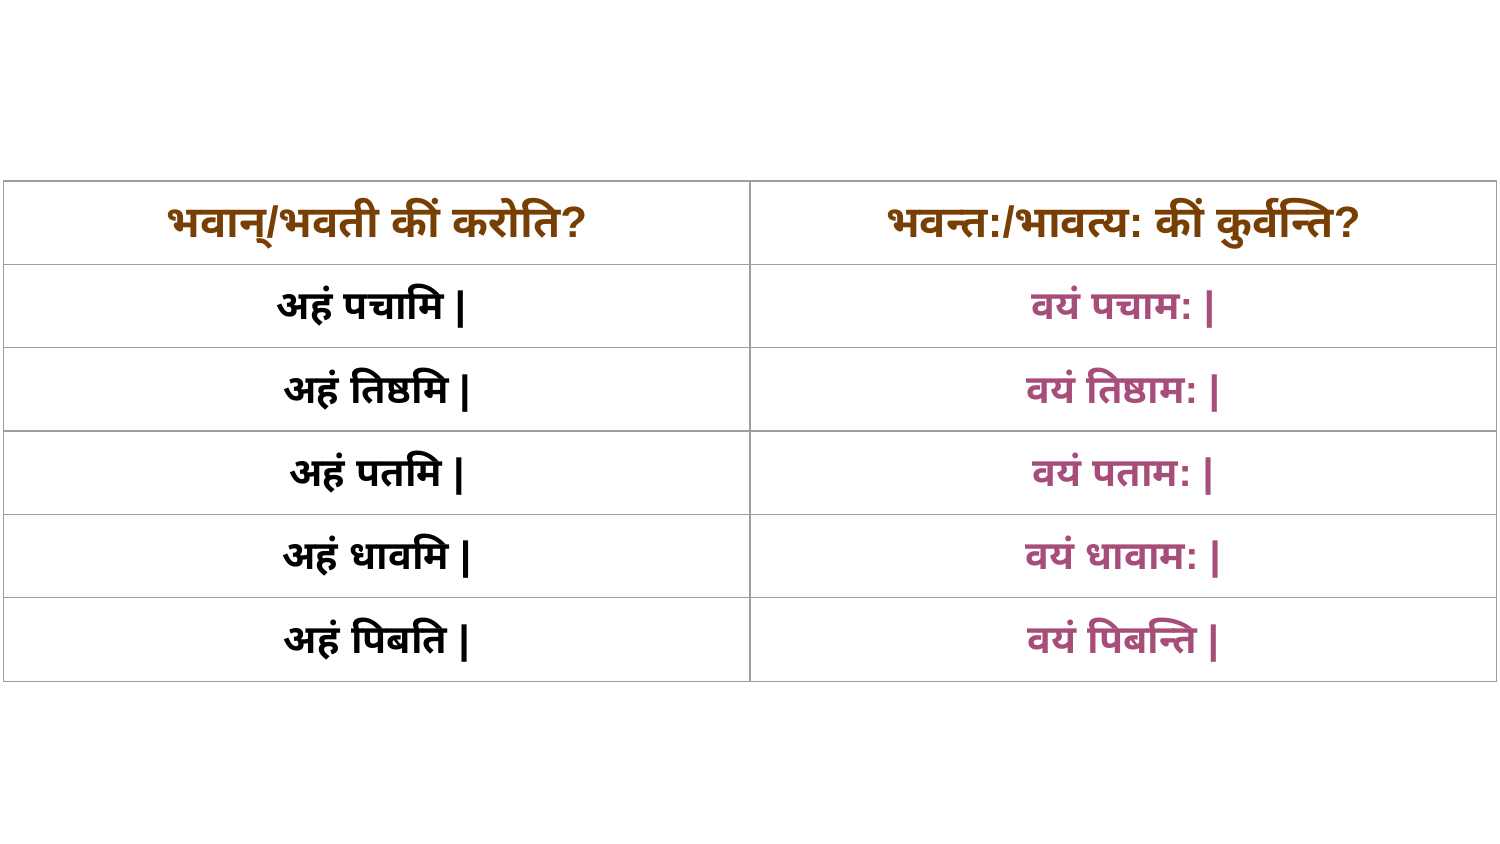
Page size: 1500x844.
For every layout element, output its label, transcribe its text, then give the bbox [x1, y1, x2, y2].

table_cell वयं तिष्ठाम: | [751, 348, 1496, 430]
table_cell अहं पचामि | [4, 265, 749, 347]
table_header भवान्/भवती कीं करोति? [4, 182, 749, 264]
table_cell अहं पतमि | [4, 432, 749, 514]
table_cell अहं तिष्ठमि | [4, 348, 749, 430]
table_cell वयं पचाम: | [751, 265, 1496, 347]
table_cell वयं पताम: | [751, 432, 1496, 514]
table_cell अहं धावमि | [4, 515, 749, 597]
table_header भवन्त:/भावत्य: कीं कुर्वन्ति? [751, 182, 1496, 264]
table_cell वयं धावाम: | [751, 515, 1496, 597]
table_cell अहं पिबति | [4, 598, 749, 681]
table_cell वयं पिबन्ति | [751, 598, 1496, 681]
